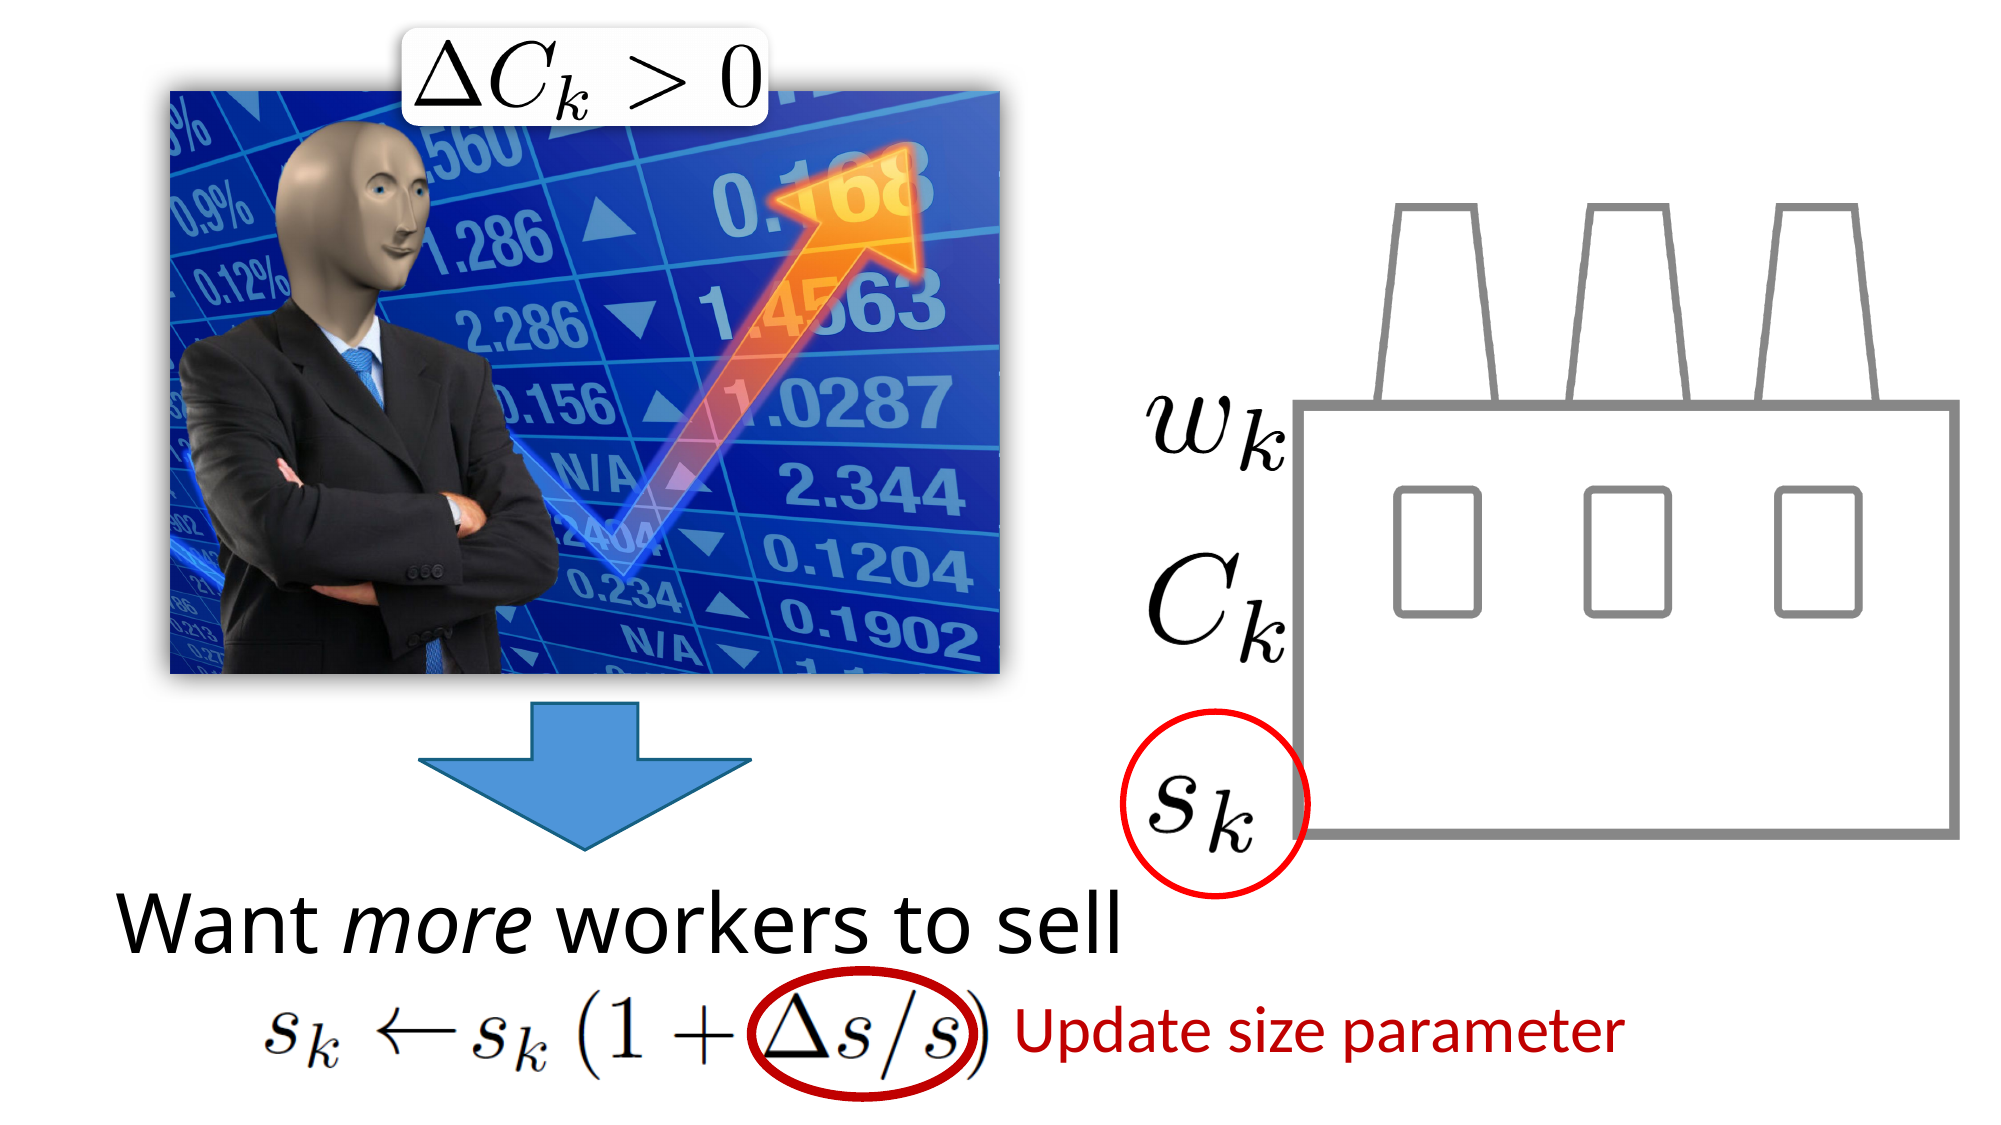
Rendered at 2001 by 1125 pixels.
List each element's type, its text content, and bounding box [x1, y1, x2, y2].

picture [1086, 202, 1980, 871]
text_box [259, 979, 1001, 1096]
text_box Want more workers to sell more [51, 862, 1190, 1078]
text_box [1190, 871, 1281, 898]
picture [169, 27, 1001, 675]
text_box [805, 969, 920, 978]
text_box Update size parameter [751, 978, 1890, 1074]
text_box [417, 701, 753, 852]
